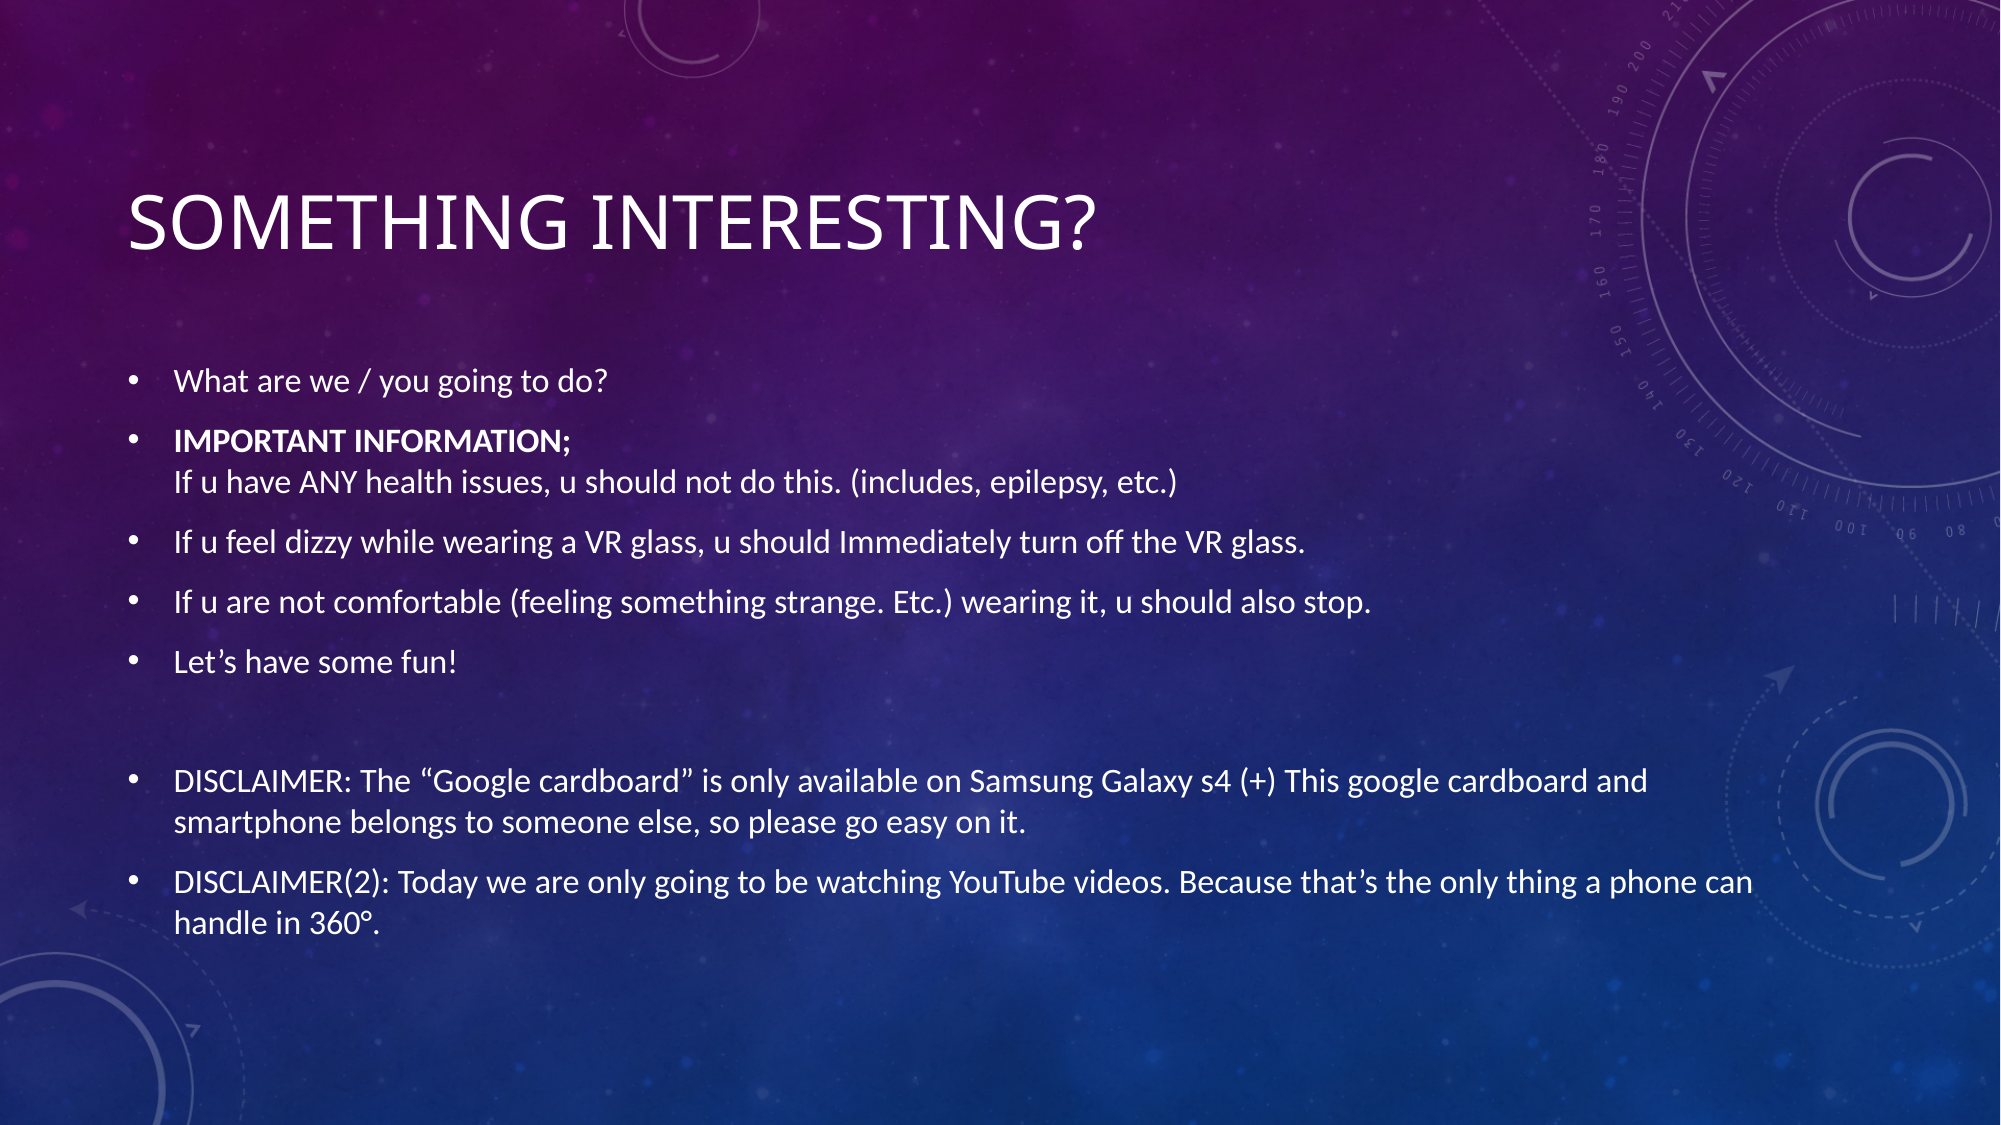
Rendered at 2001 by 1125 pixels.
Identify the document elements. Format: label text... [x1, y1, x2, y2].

picture [0, 0, 2001, 1125]
list What are we / you going to do? IMPORTANT INFORMATION; If u have ANY health issues, u should not do this. (includes, epilepsy, etc.) If u feel dizzy while wearing a VR glass, u should Immediately turn off the VR glass. If u are not comfortable (feeling something strange. Etc.) wearing it, u should also stop. Let’s have some fun! DISCLAIMER: The “Google cardboard” is only available on Samsung Galaxy s4 (+) This google cardboard and smartphone belongs to someone else, so please go easy on it. DISCLAIMER(2): Today we are only going to be watching YouTube videos. Because that’s the only thing a phone can handle in 360°. [112, 351, 1775, 950]
title Something interesting? [112, 99, 1775, 339]
